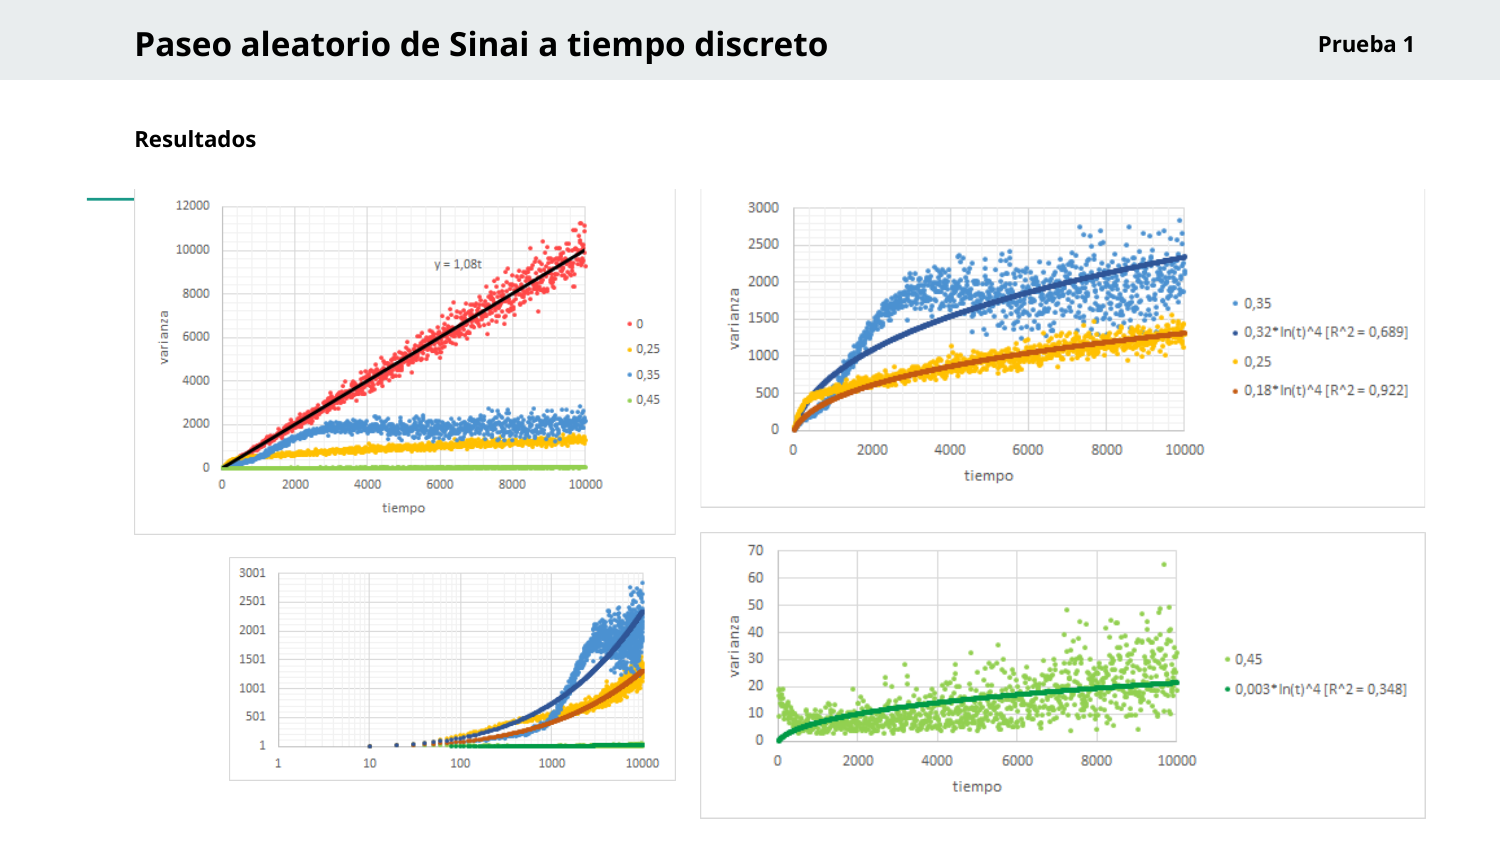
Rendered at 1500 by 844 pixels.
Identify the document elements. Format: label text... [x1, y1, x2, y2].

title Prueba 1 [1234, 15, 1431, 73]
picture [229, 557, 676, 781]
picture [700, 532, 1426, 819]
picture [700, 189, 1426, 508]
picture [133, 189, 676, 535]
title Resultados [119, 109, 1381, 167]
text_box Paseo aleatorio de Sinai a tiempo discreto [119, 8, 1175, 79]
